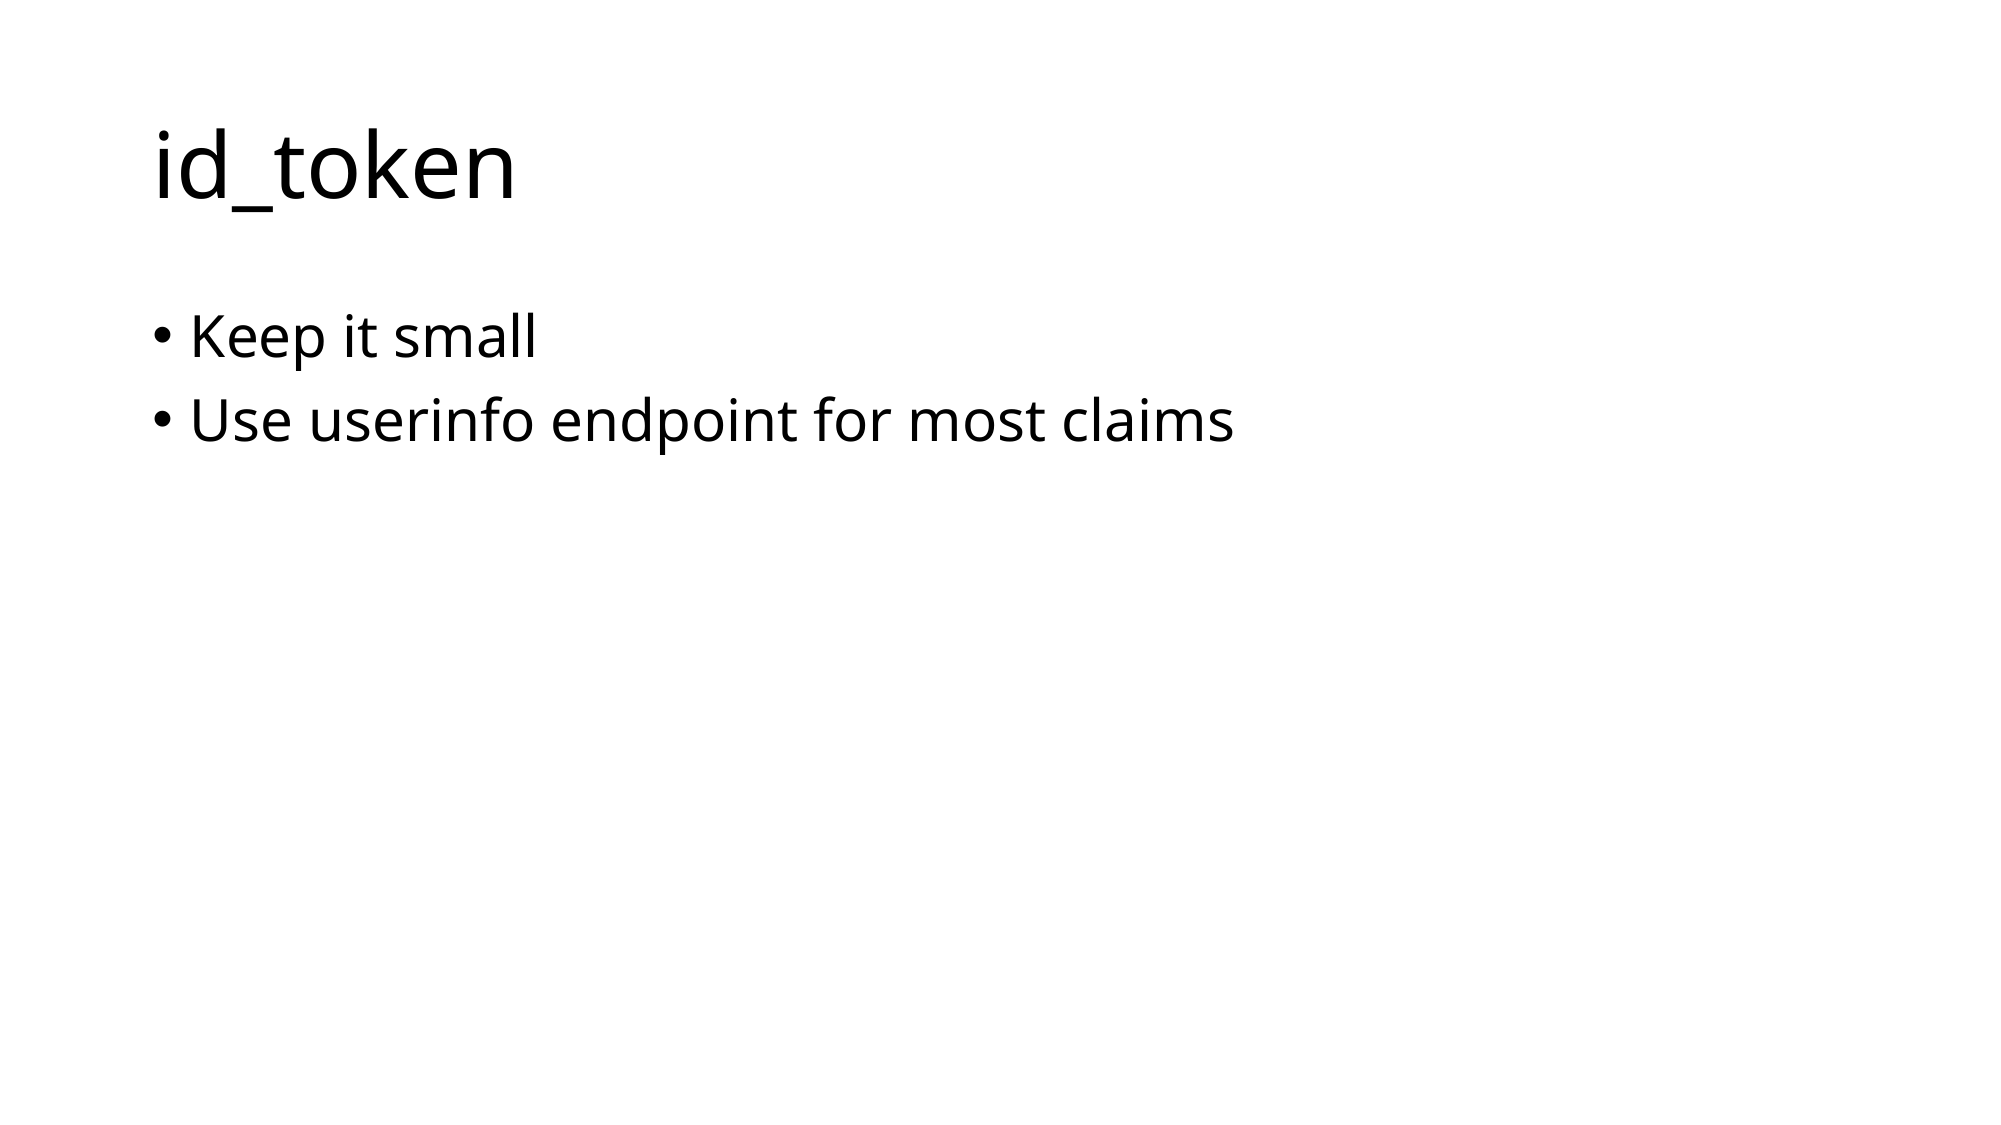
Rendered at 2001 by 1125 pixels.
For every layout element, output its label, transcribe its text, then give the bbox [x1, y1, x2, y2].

list Keep it small Use userinfo endpoint for most claims [137, 299, 1863, 1014]
title id_token [137, 59, 1863, 278]
